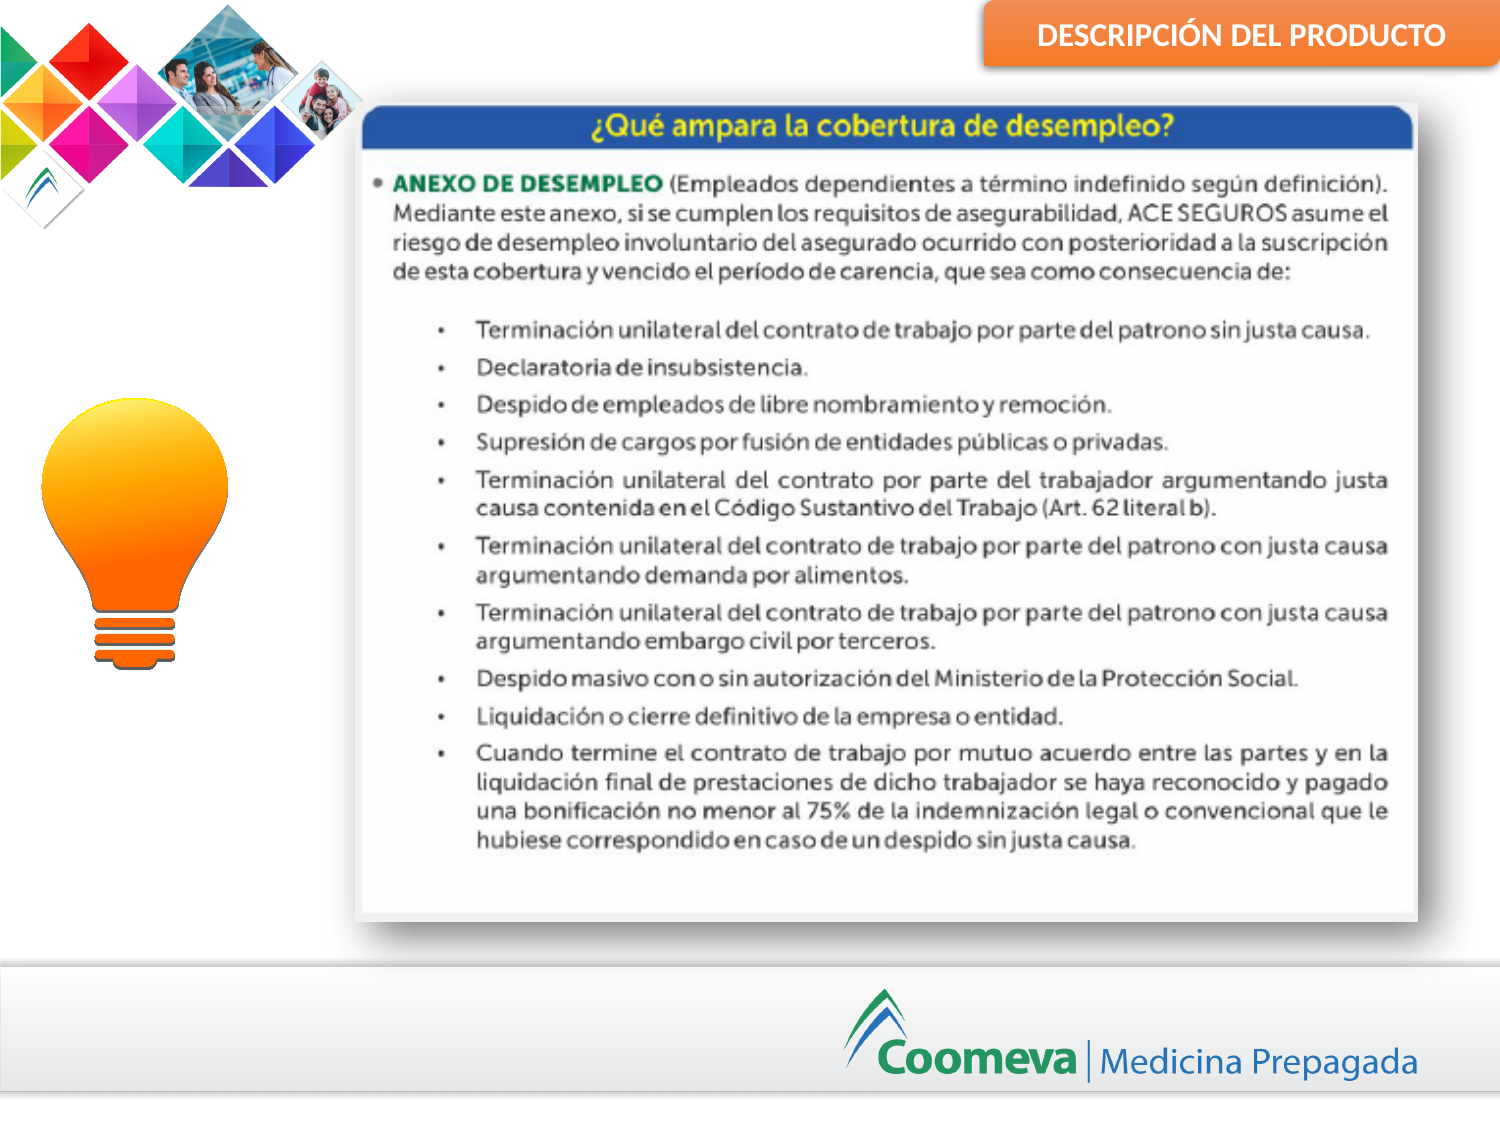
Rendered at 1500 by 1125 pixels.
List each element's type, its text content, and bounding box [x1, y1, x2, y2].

picture [0, 0, 1500, 1125]
text_box DESCRIPCIÓN DEL PRODUCTO [983, 0, 1500, 66]
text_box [41, 398, 228, 669]
